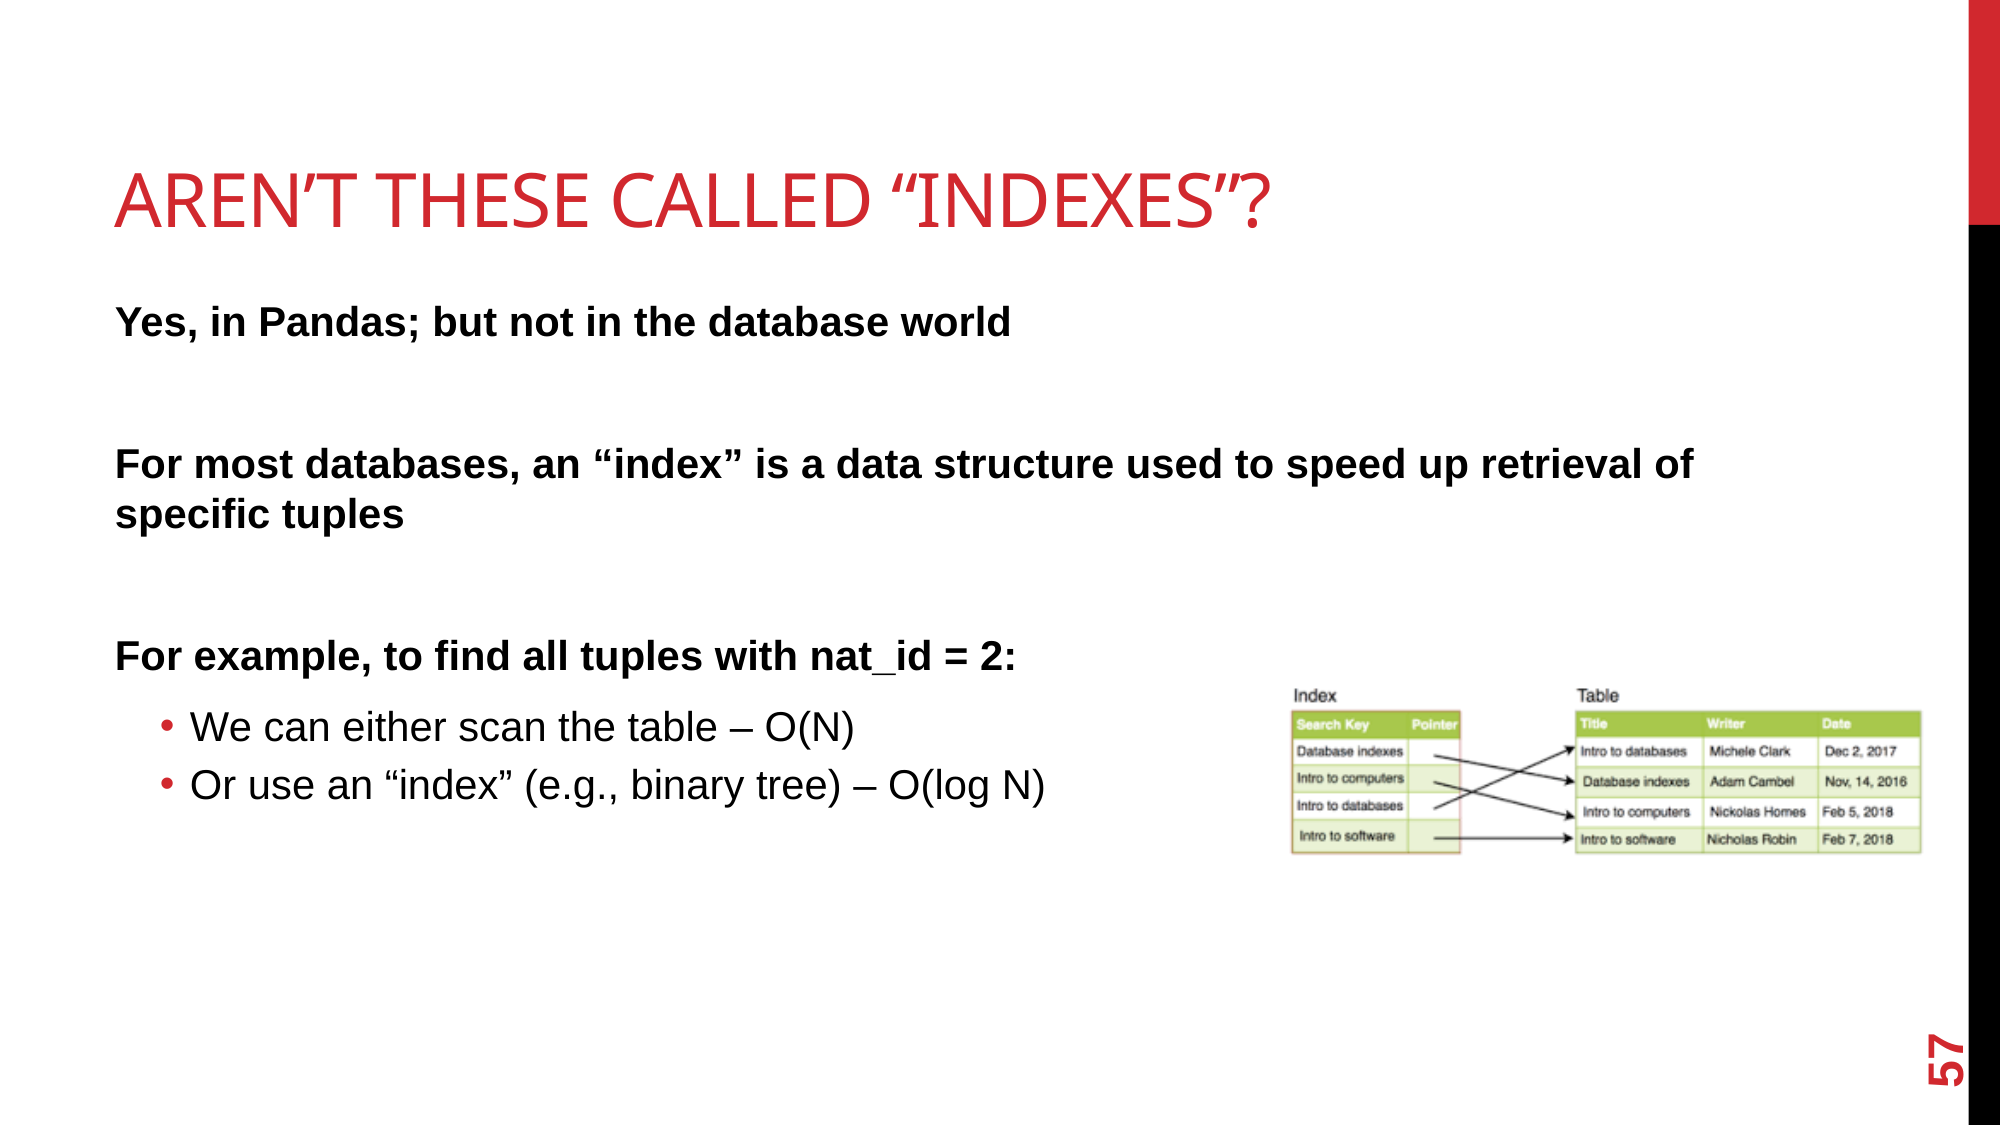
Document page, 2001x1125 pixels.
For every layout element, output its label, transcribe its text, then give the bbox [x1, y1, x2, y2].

title Aren’t these called “indexes”? [99, 25, 1367, 250]
picture [1267, 670, 1944, 888]
slide_number 57 [1903, 887, 1984, 1104]
list Yes, in Pandas; but not in the database world For most databases, an “index” is a data structure used to speed up retrieval of specific tuples For example, to find all tuples with nat_id = 2: We can either scan the table – O(N) Or use an “index” (e.g., binary tree) – O(log N) [99, 287, 1767, 1005]
